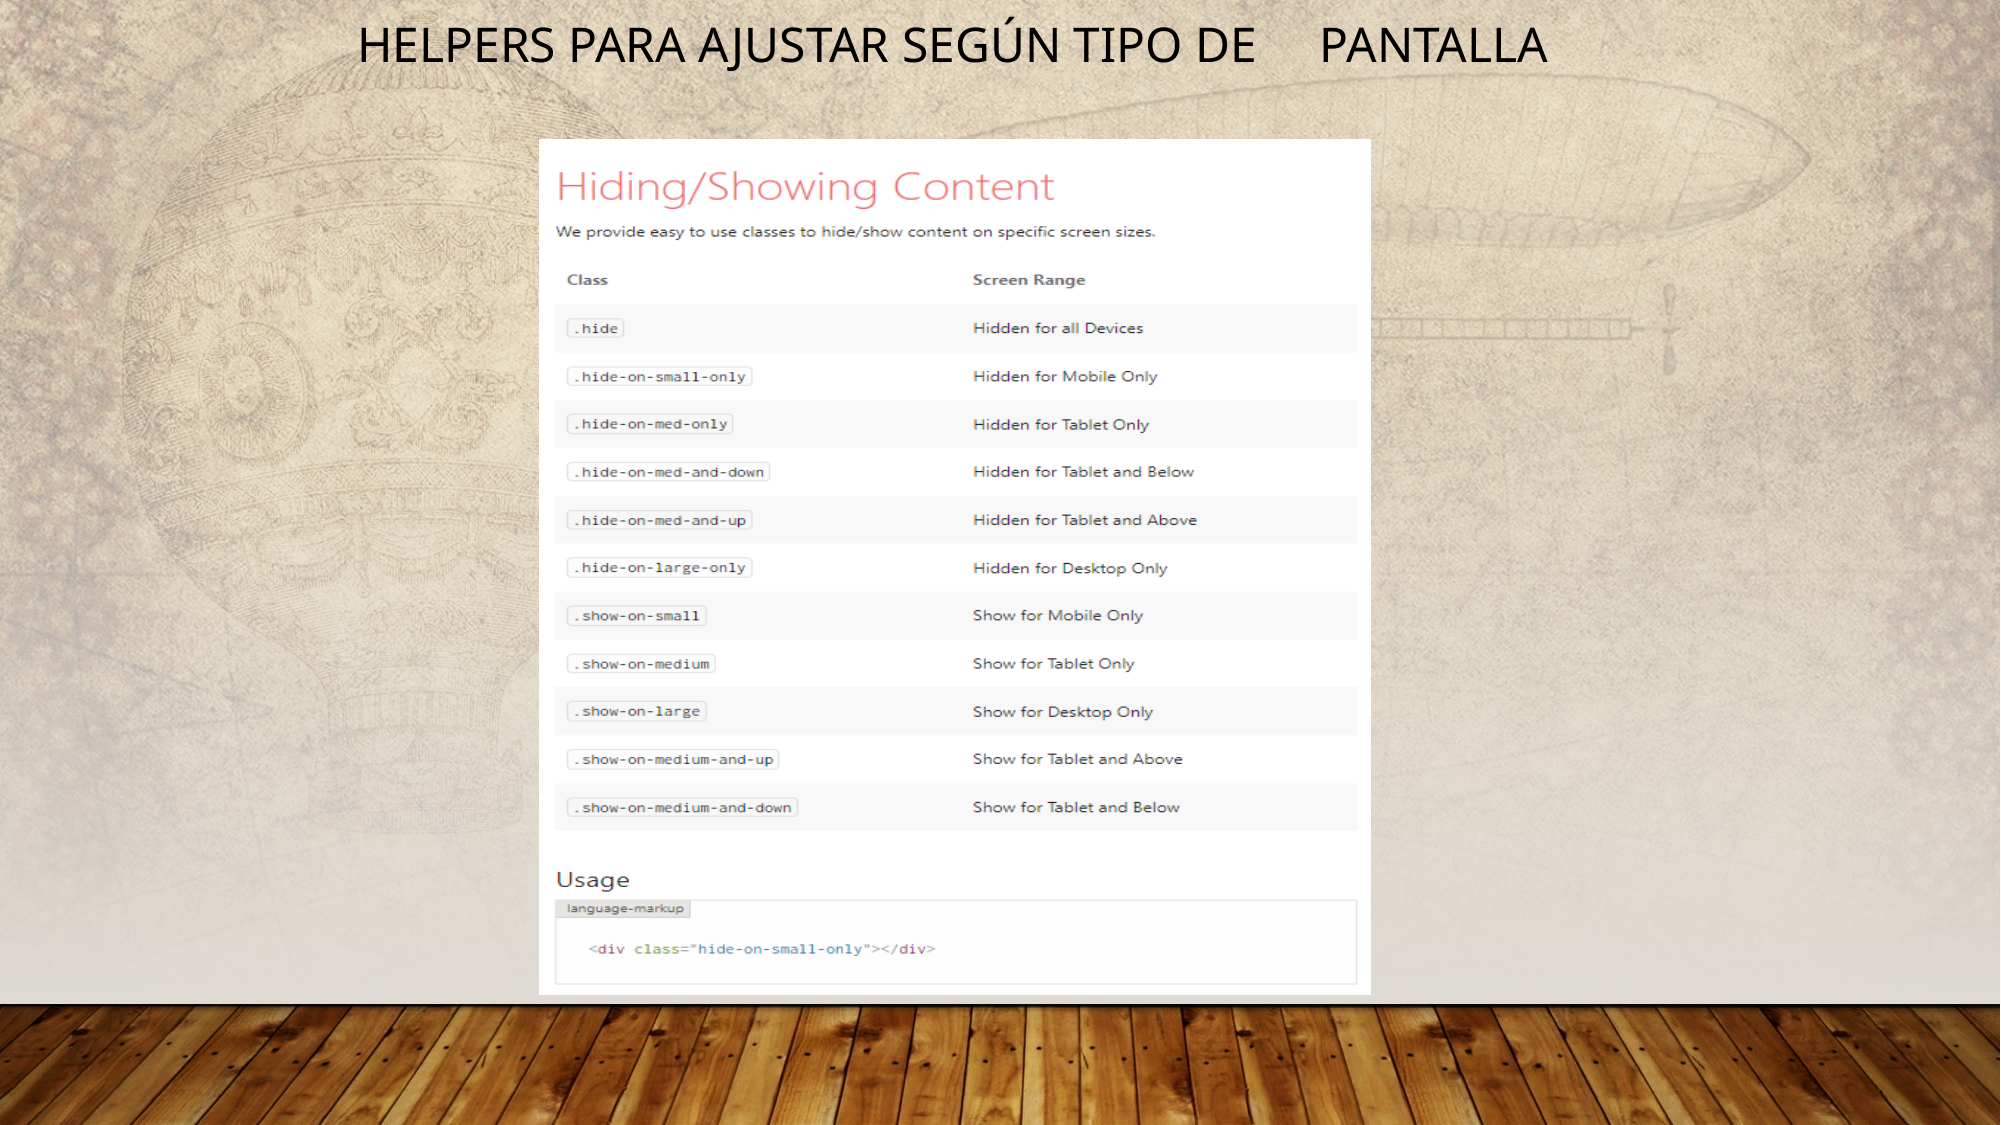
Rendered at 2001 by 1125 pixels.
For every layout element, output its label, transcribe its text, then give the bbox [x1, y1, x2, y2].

picture [0, 1004, 2000, 1125]
picture [538, 138, 1371, 995]
title Helpers para ajustar según tipo de Pantalla [342, 7, 1597, 108]
